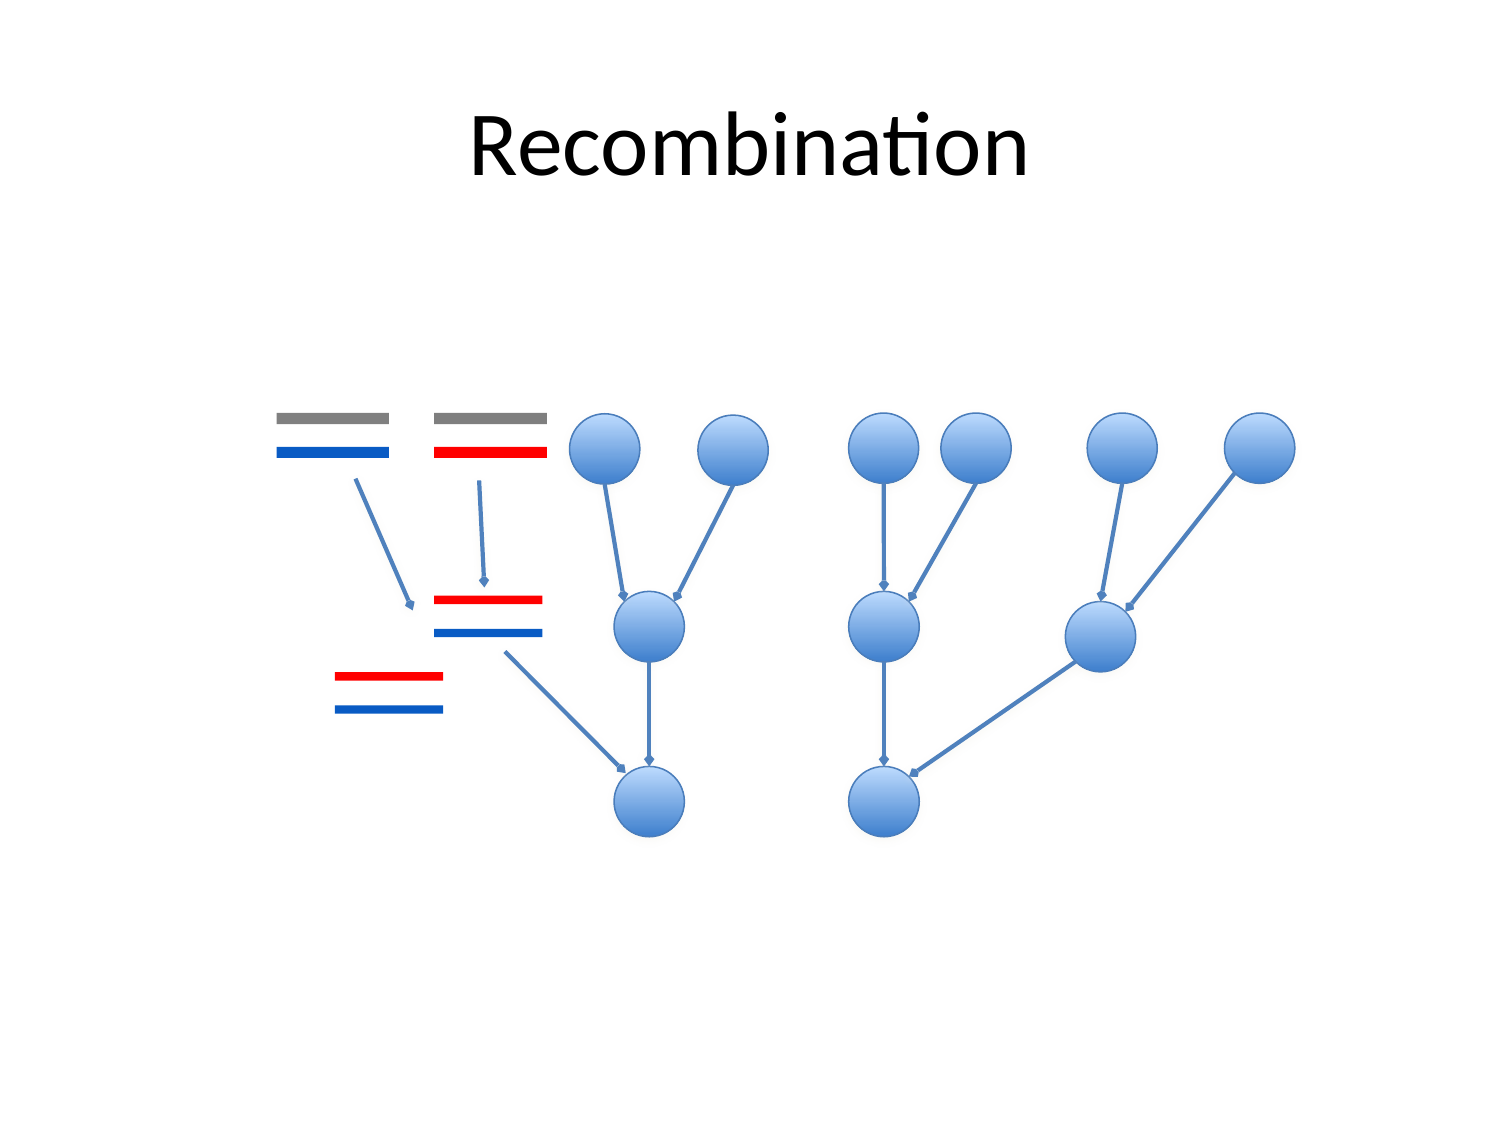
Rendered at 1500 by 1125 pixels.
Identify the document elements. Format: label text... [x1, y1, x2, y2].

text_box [908, 661, 1076, 777]
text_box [1124, 472, 1235, 613]
text_box [1087, 413, 1158, 481]
text_box [276, 446, 389, 458]
text_box [697, 415, 769, 486]
text_box [848, 766, 920, 837]
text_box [504, 651, 626, 774]
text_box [1100, 482, 1123, 602]
text_box [434, 446, 547, 458]
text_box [478, 480, 485, 588]
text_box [604, 483, 625, 602]
text_box [940, 413, 1012, 484]
text_box [1224, 413, 1295, 484]
title Recombination [75, 45, 1425, 233]
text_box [355, 478, 413, 611]
text_box [276, 412, 389, 425]
text_box [569, 413, 640, 484]
text_box [848, 591, 920, 662]
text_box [673, 485, 734, 602]
text_box [1065, 602, 1136, 672]
text_box [434, 412, 547, 425]
text_box [434, 595, 543, 605]
text_box [434, 628, 543, 638]
text_box [848, 413, 919, 484]
text_box [614, 591, 685, 662]
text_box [908, 482, 977, 602]
text_box [334, 705, 444, 714]
text_box [334, 672, 444, 681]
text_box [614, 766, 685, 837]
